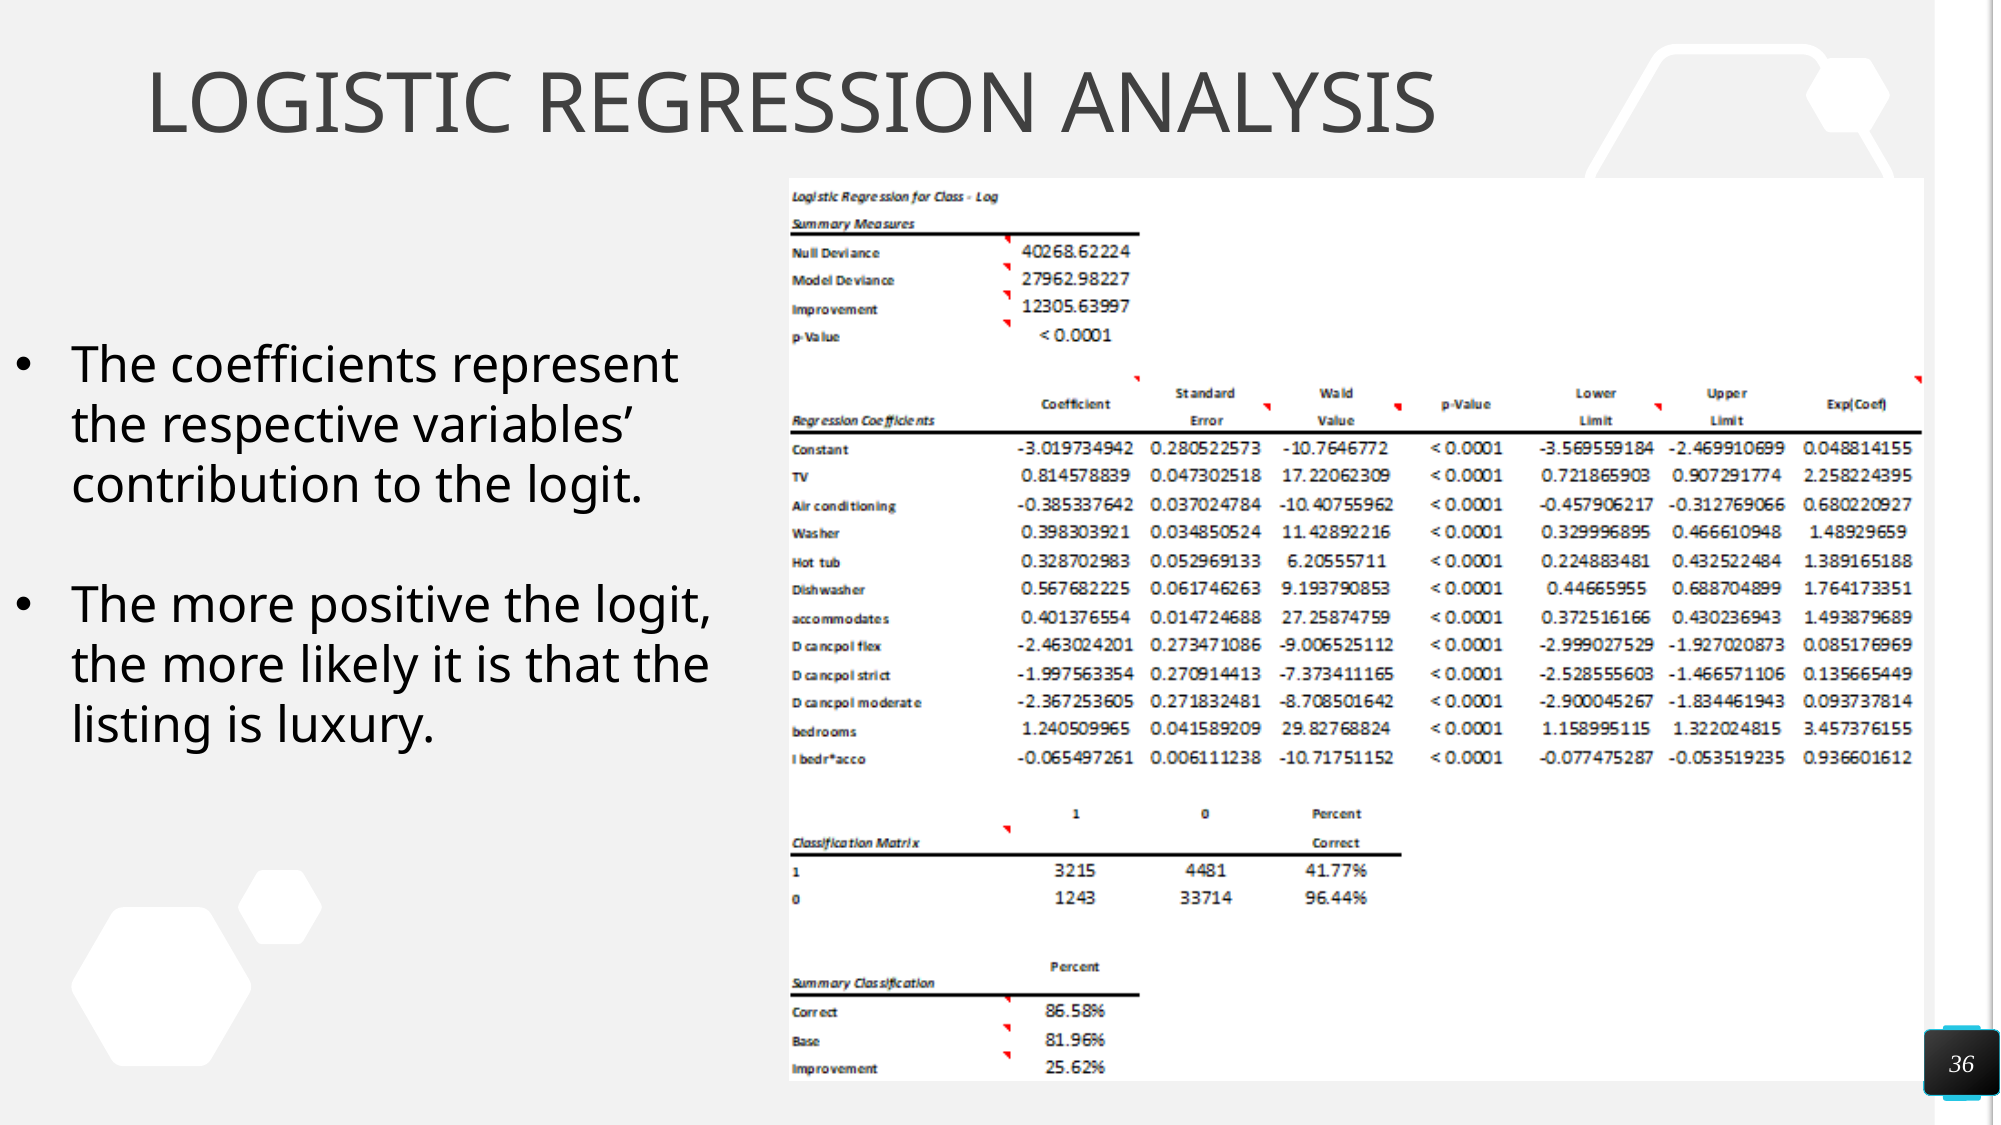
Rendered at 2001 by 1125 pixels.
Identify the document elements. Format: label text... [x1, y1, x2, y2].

slide_number 36 [1923, 1029, 2000, 1096]
text_box The coefficients represent the respective variables’ contribution to the logit. The more positive the logit, the more likely it is that the listing is luxury. [0, 325, 754, 761]
picture [789, 178, 1924, 1081]
title Logistic Regression Analysis [102, 93, 1962, 164]
